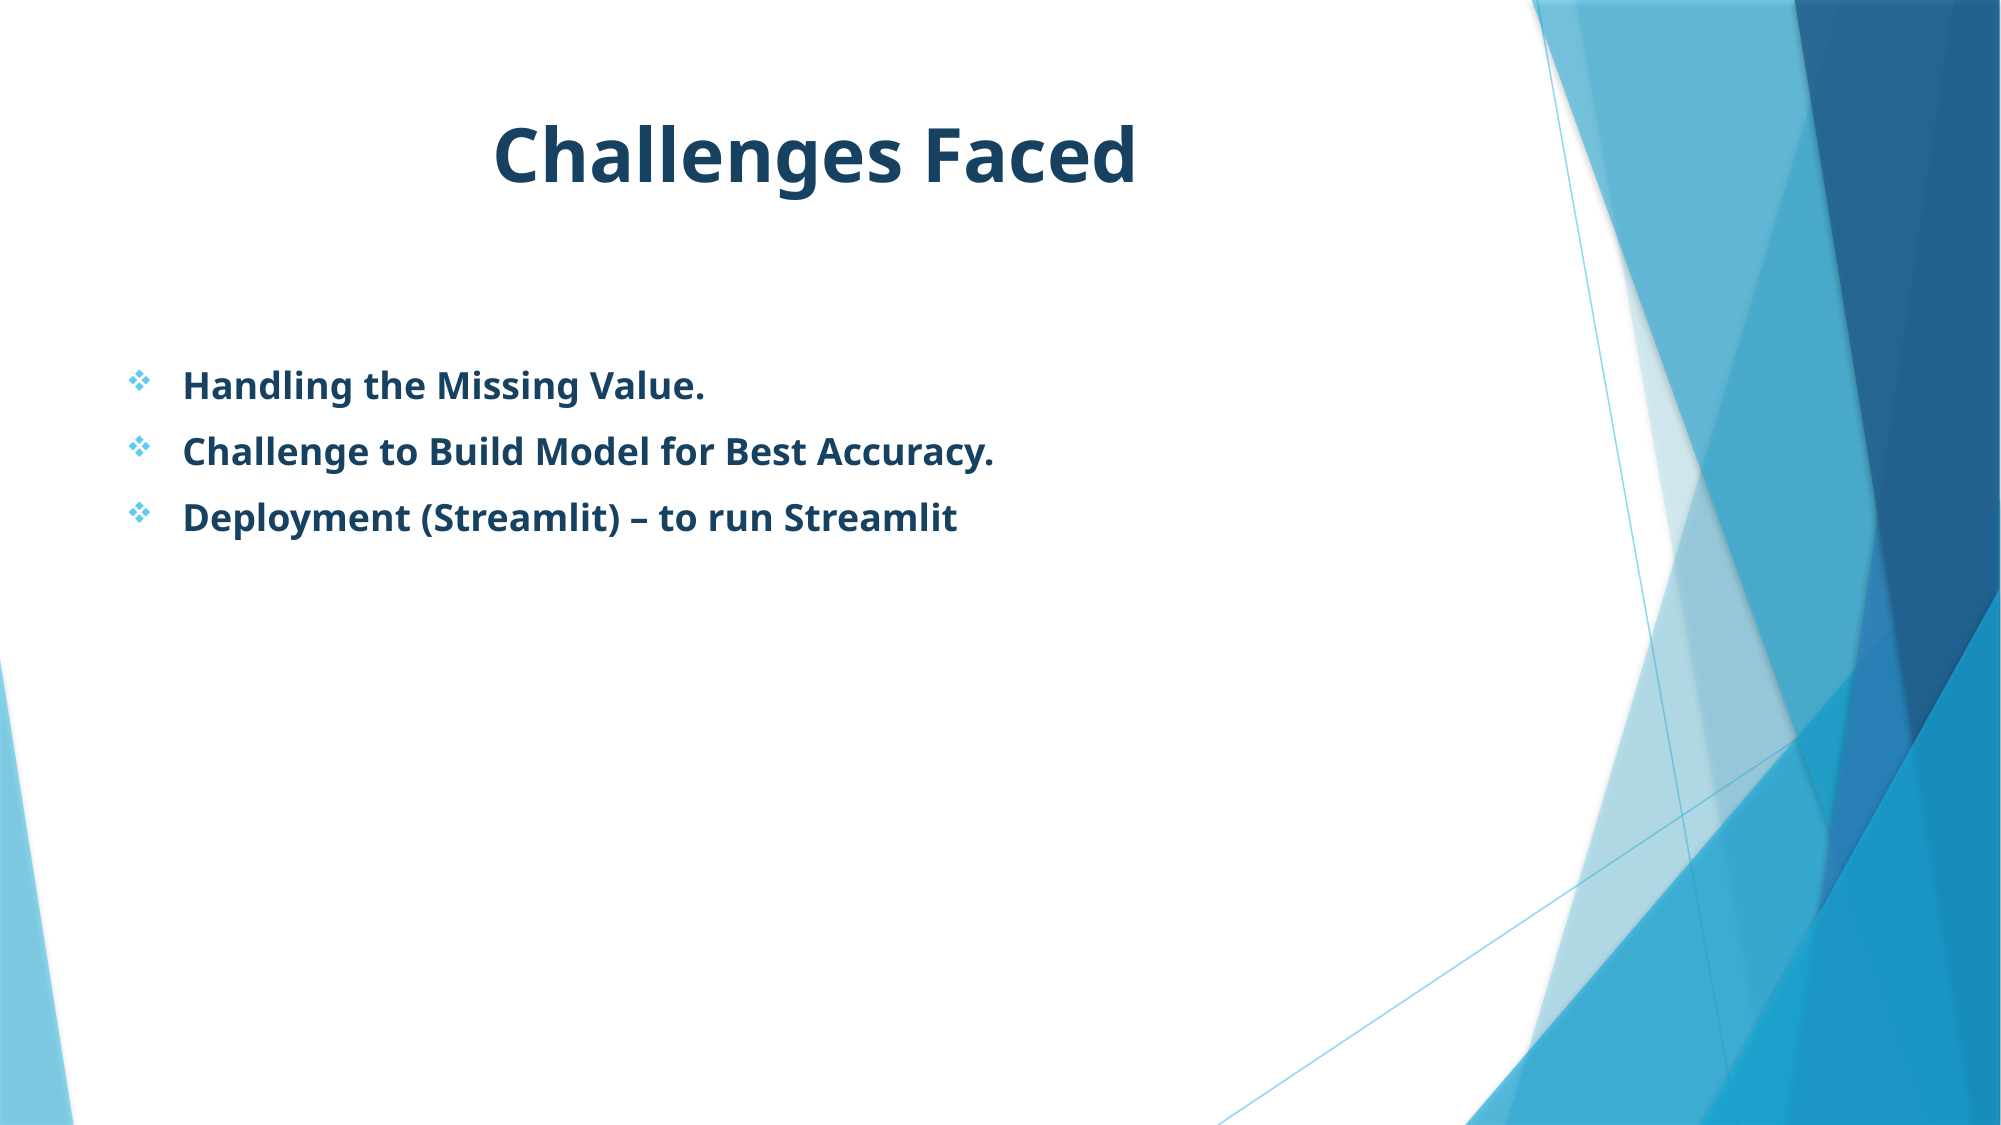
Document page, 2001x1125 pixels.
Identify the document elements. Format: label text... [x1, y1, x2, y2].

title Challenges Faced [111, 99, 1522, 317]
list Handling the Missing Value. Challenge to Build Model for Best Accuracy. Deployment (Streamlit) – to run Streamlit [111, 354, 1522, 992]
